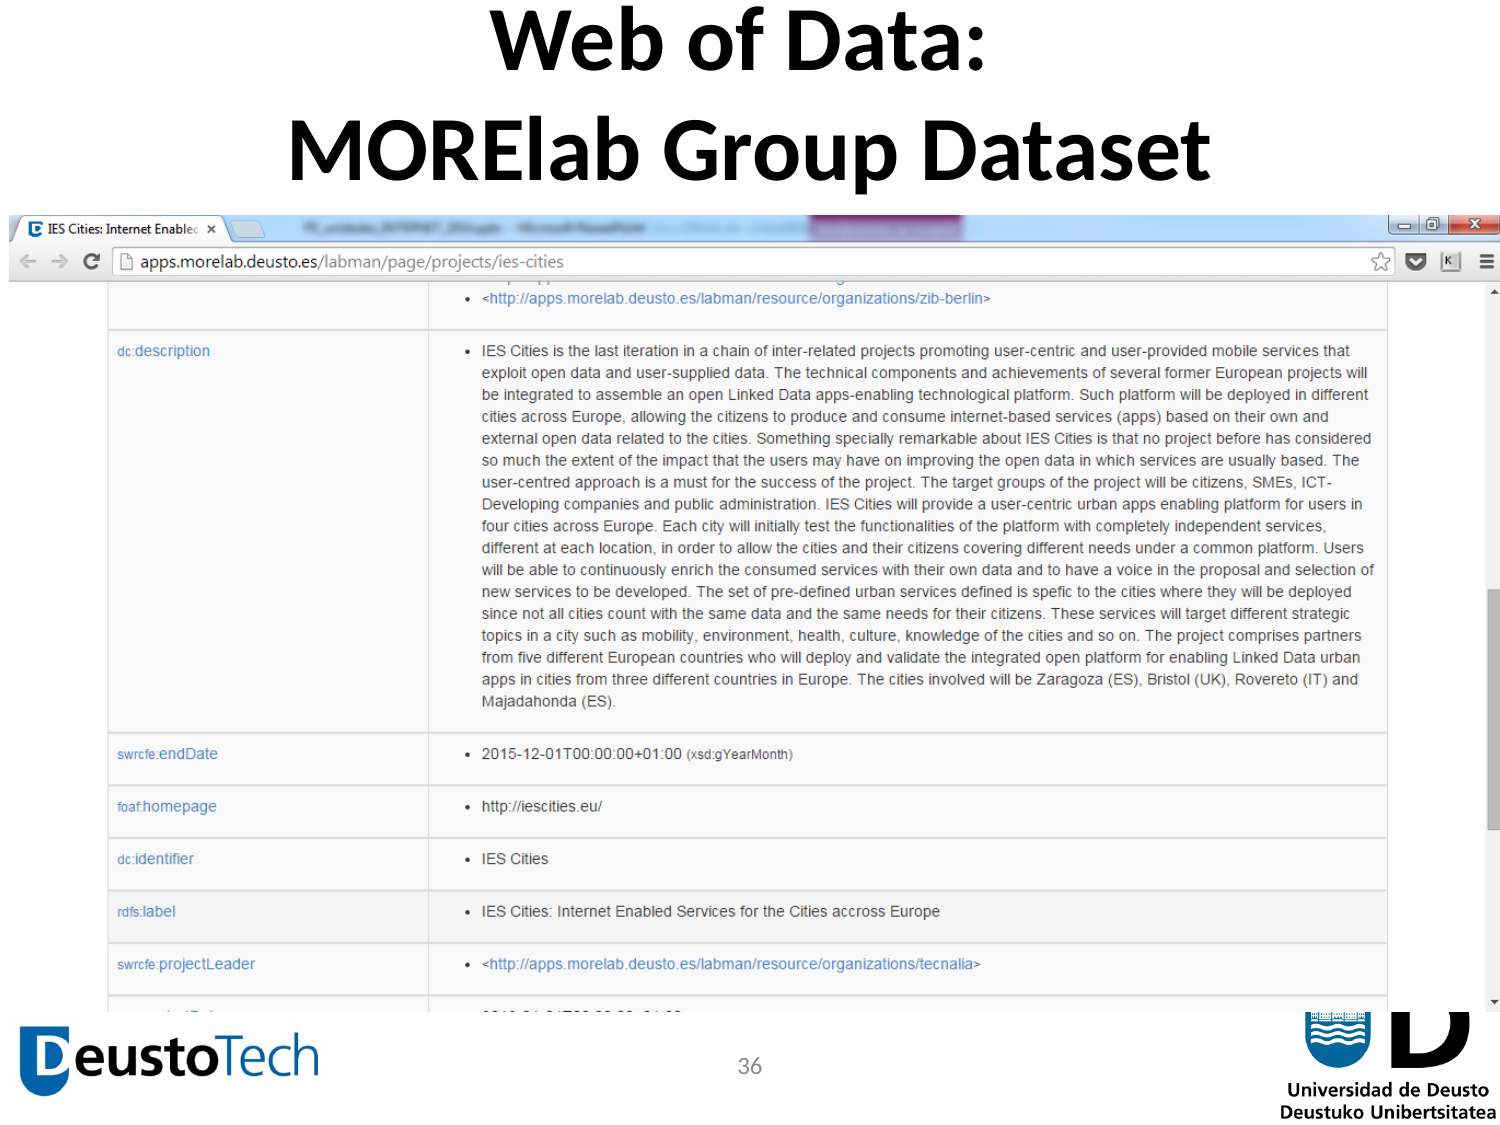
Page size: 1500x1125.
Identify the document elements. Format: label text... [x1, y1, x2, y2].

title Web of Data: MORElab Group Dataset [0, 0, 1500, 184]
picture [5, 214, 1500, 1125]
